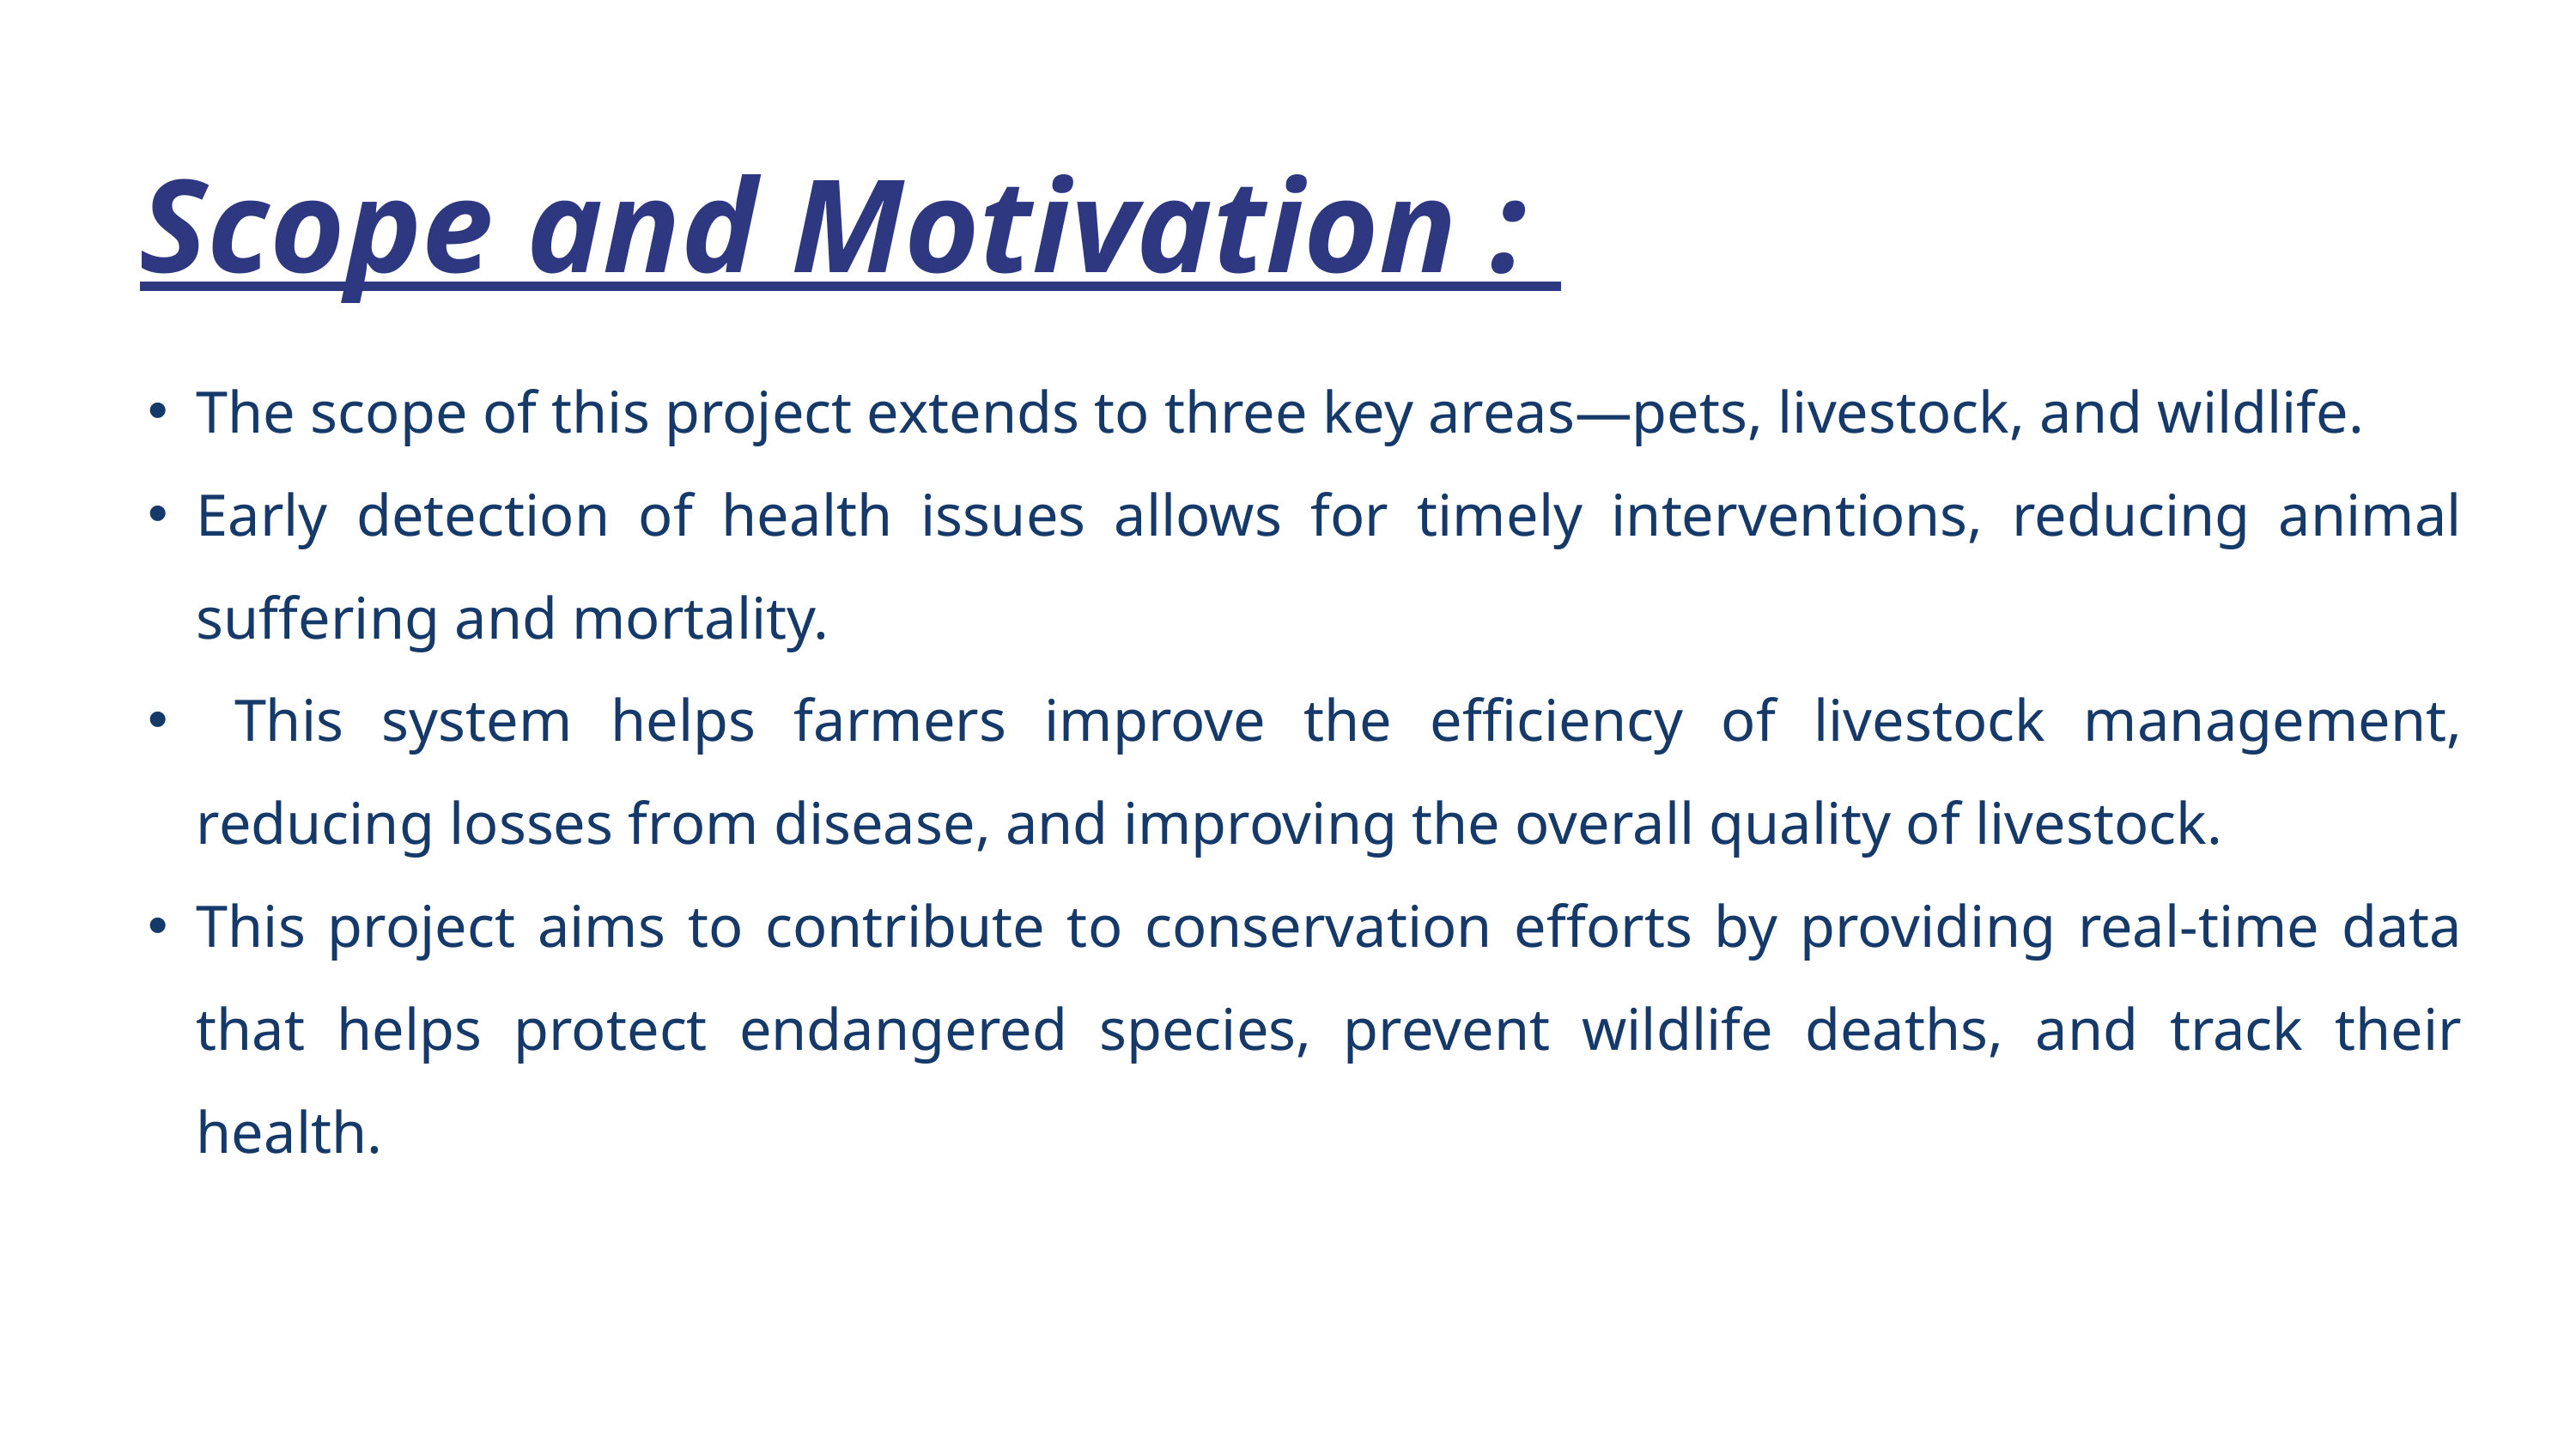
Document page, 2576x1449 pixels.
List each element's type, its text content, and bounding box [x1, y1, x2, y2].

text_box The scope of this project extends to three key areas—pets, livestock, and wildlife. Early detection of health issues allows for timely interventions, reducing animal suffering and mortality. This system helps farmers improve the efficiency of livestock management, reducing losses from disease, and improving the overall quality of livestock. This project aims to contribute to conservation efforts by providing real-time data that helps protect endangered species, prevent wildlife deaths, and track their health. [99, 341, 2465, 1166]
text_box Scope and Motivation : [139, 118, 2156, 299]
